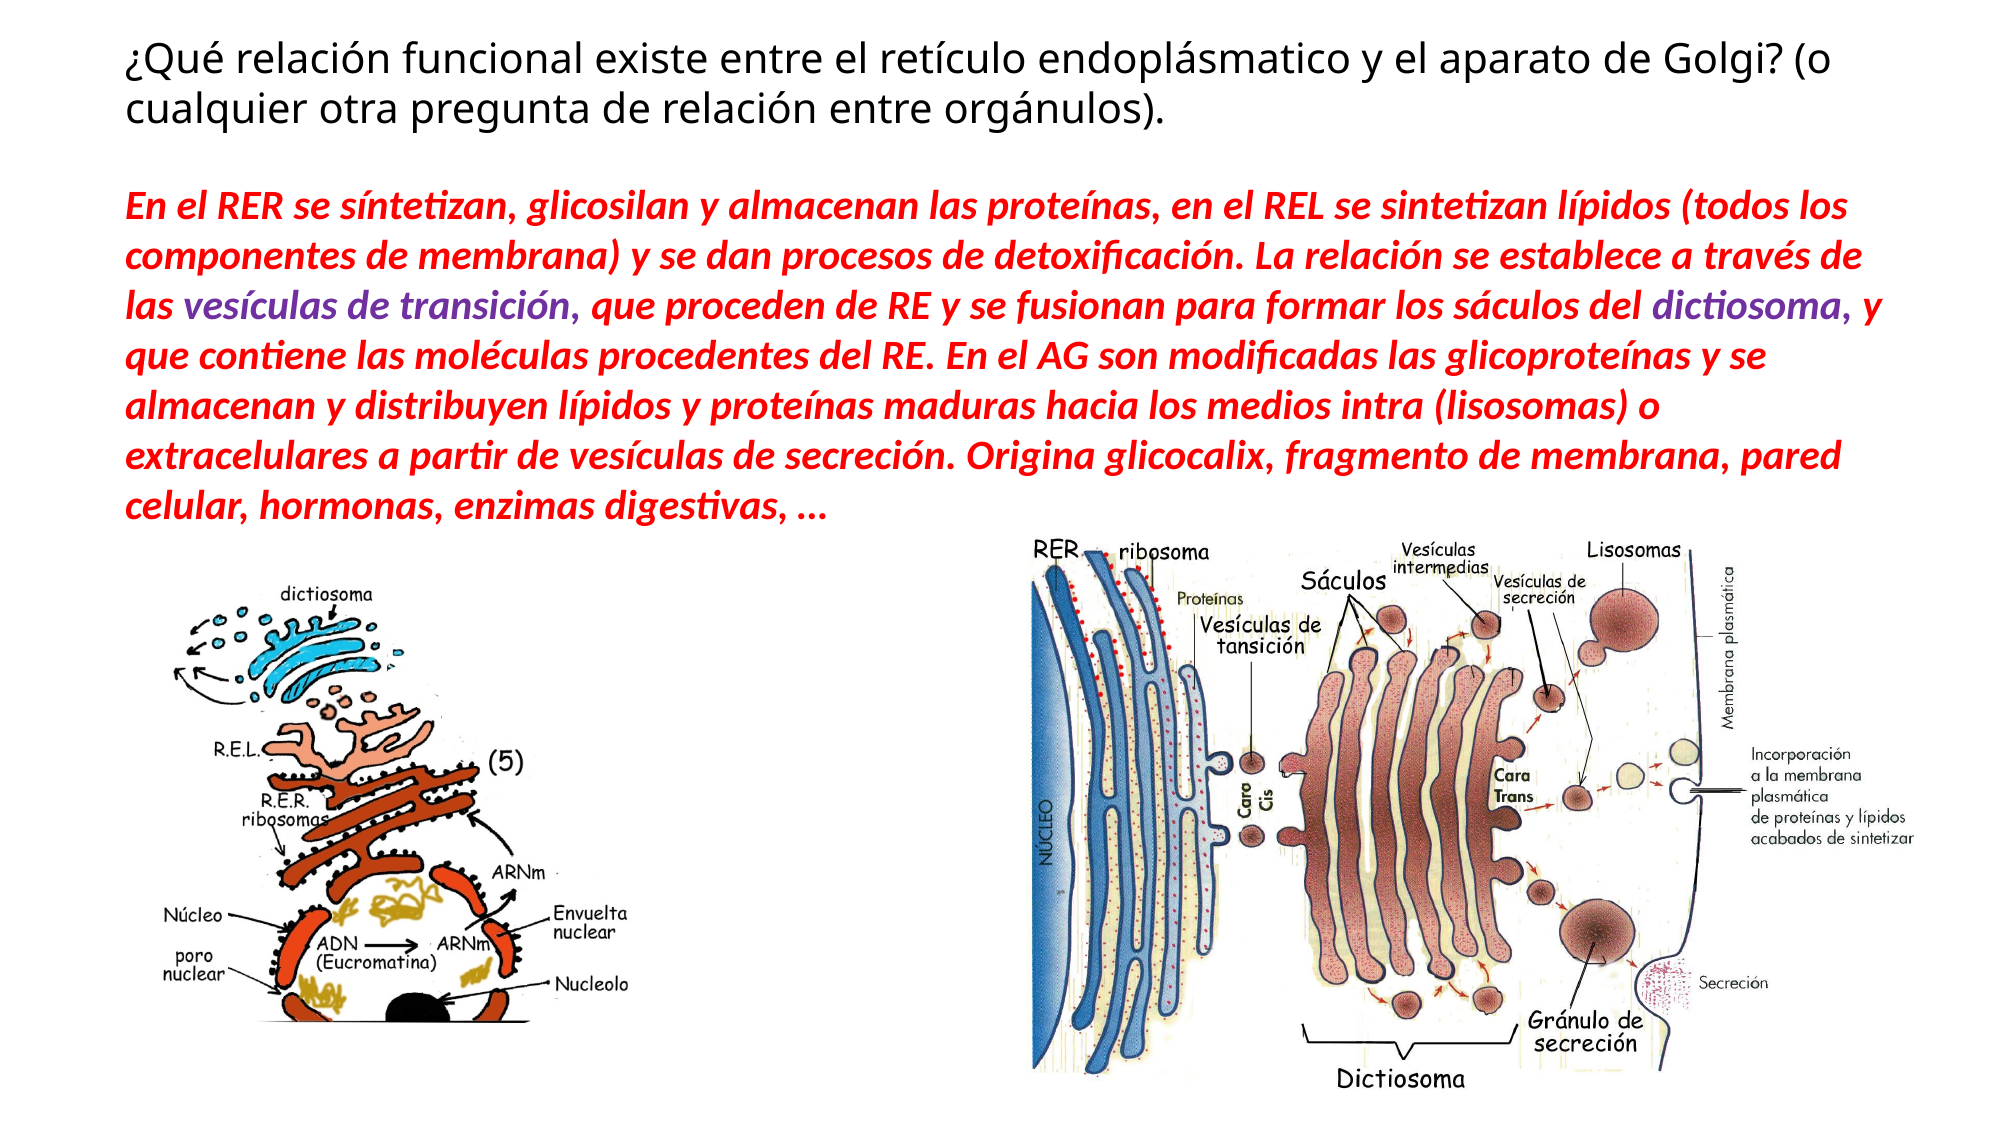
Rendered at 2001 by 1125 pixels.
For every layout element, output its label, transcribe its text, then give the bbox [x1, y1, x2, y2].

picture [128, 573, 645, 1023]
text_box En el RER se síntetizan, glicosilan y almacenan las proteínas, en el REL se sintetizan lípidos (todos los componentes de membrana) y se dan procesos de detoxificación. La relación se establece a través de las vesículas de transición, que proceden de RE y se fusionan para formar los sáculos del dictiosoma, y que contiene las moléculas procedentes del RE. En el AG son modificadas las glicoproteínas y se almacenan y distribuyen lípidos y proteínas maduras hacia los medios intra (lisosomas) o extracelulares a partir de vesículas de secreción. Origina glicocalix, fragmento de membrana, pared celular, hormonas, enzimas digestivas, … [110, 170, 1925, 536]
text_box ¿Qué relación funcional existe entre el retículo endoplásmatico y el aparato de Golgi? (o cualquier otra pregunta de relación entre orgánulos). [110, 24, 1925, 170]
picture [1026, 535, 1926, 1095]
